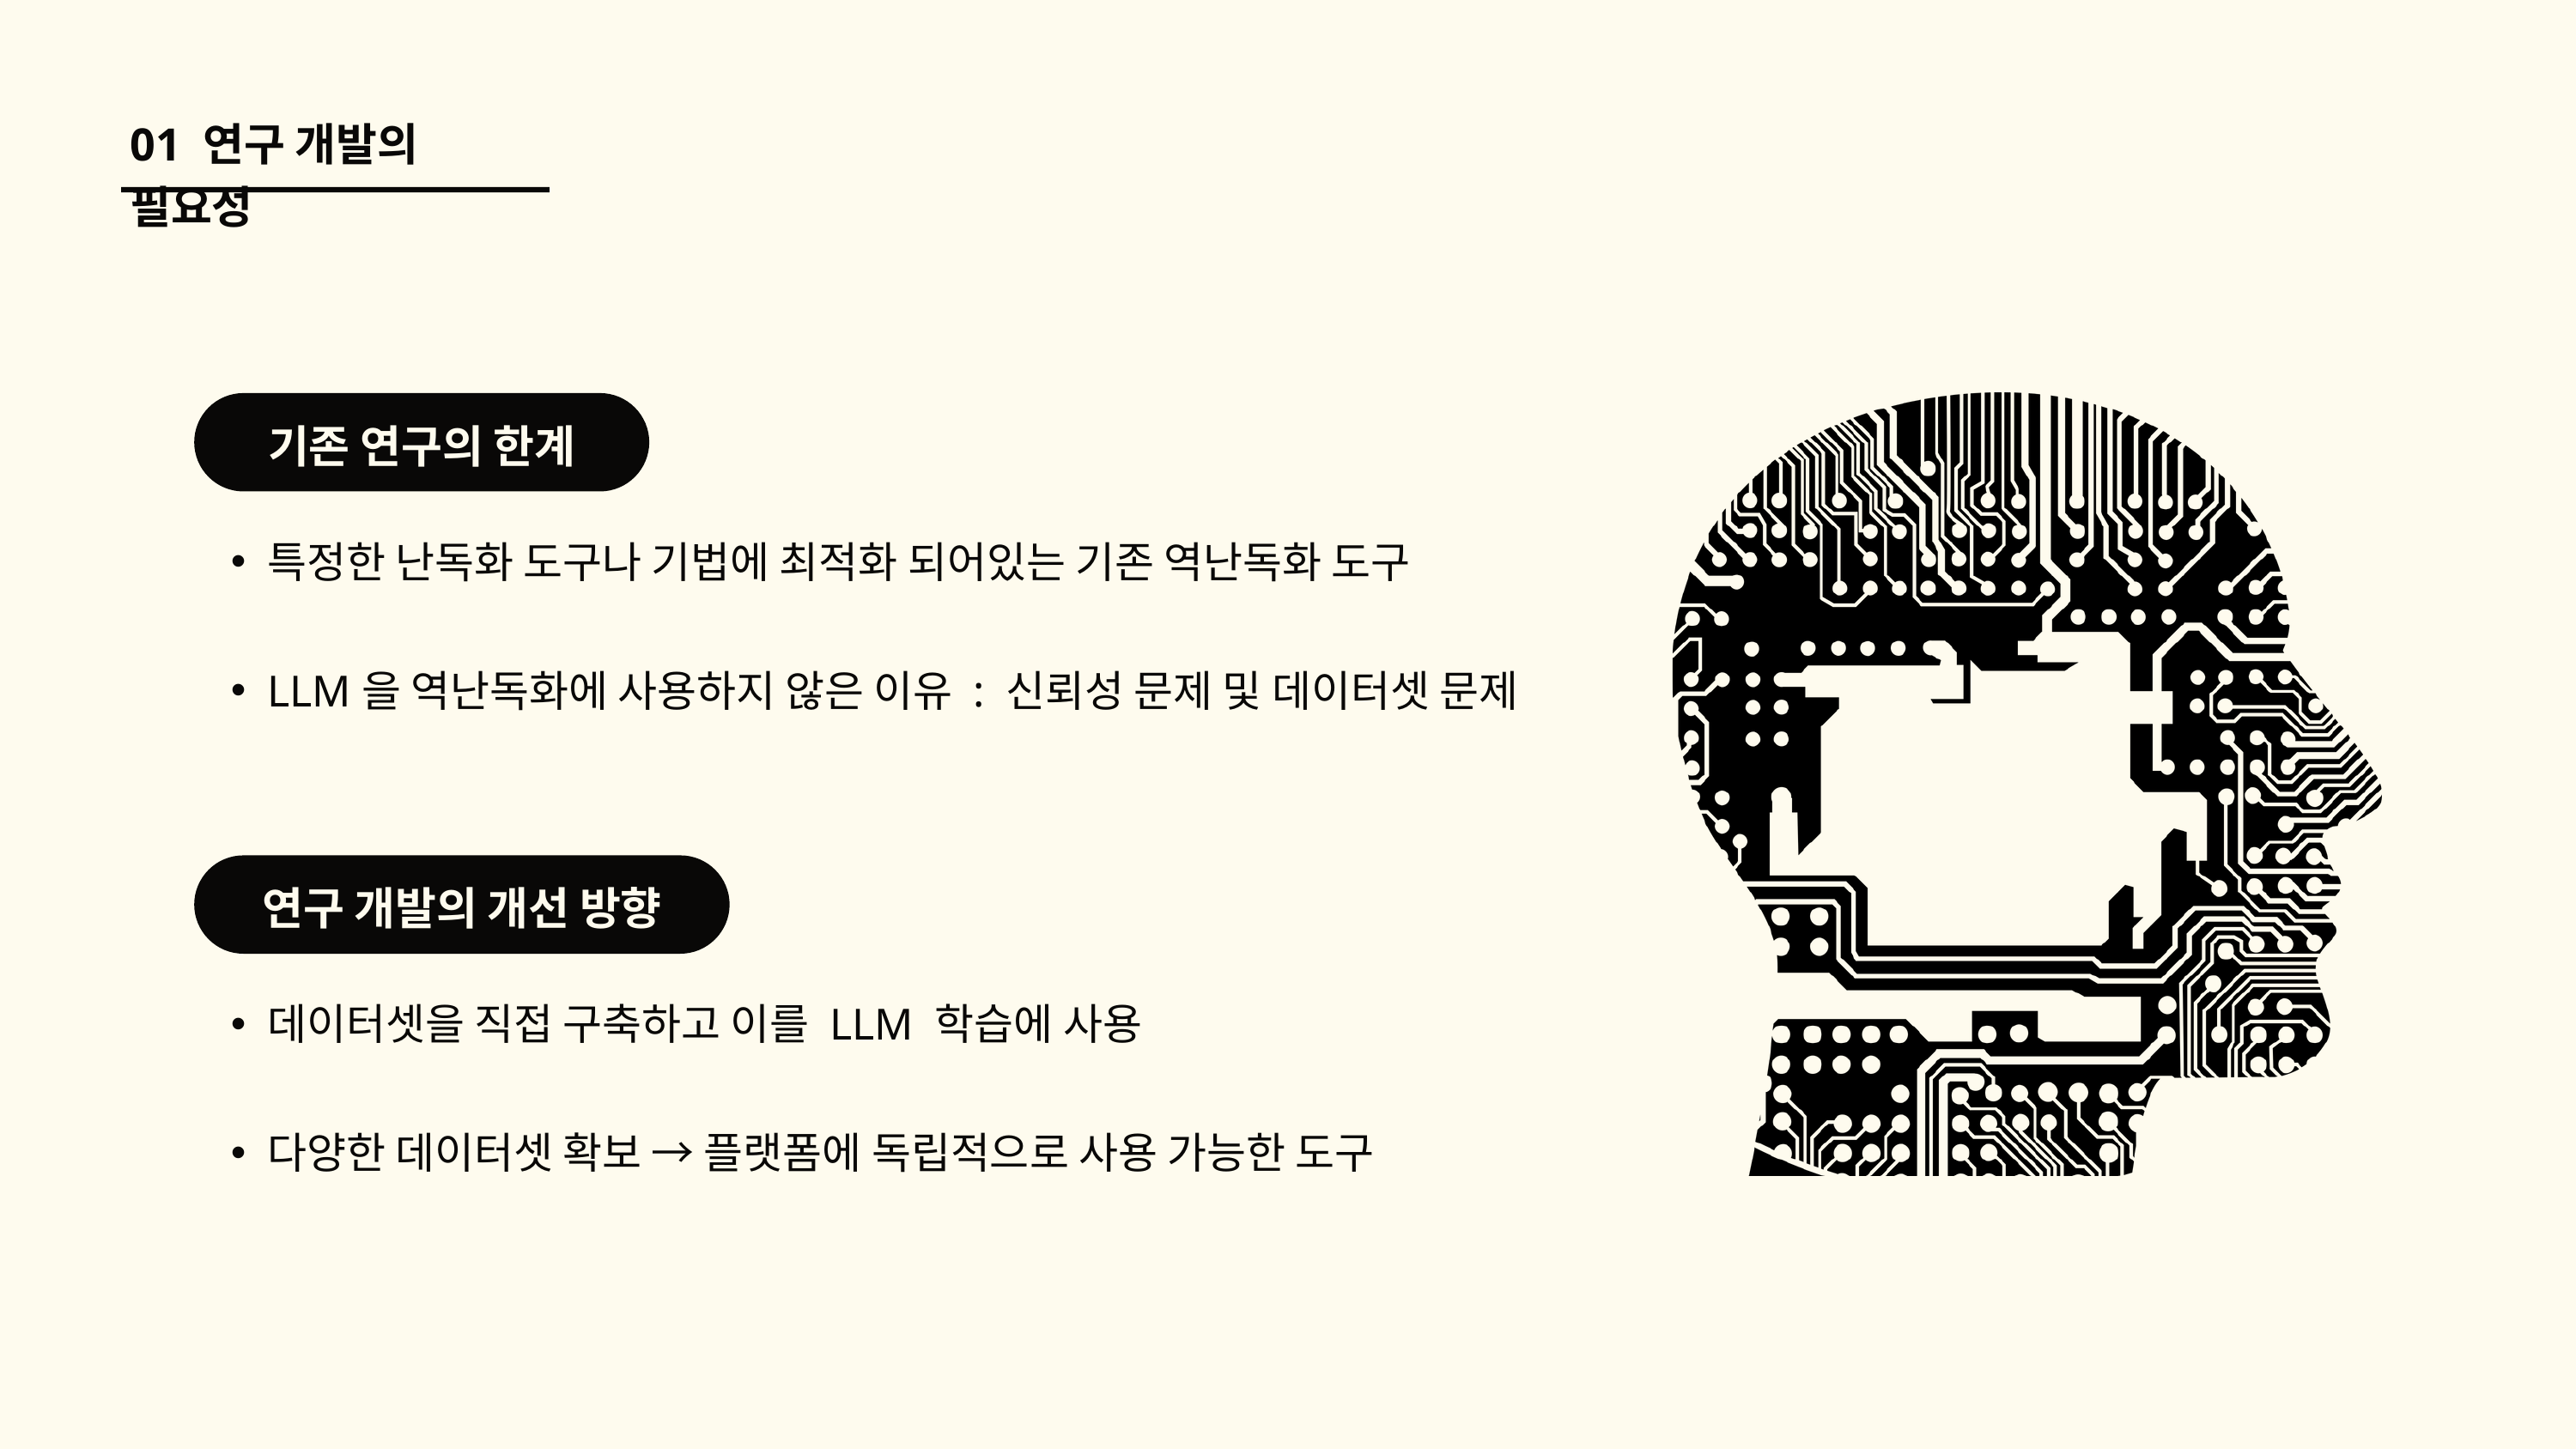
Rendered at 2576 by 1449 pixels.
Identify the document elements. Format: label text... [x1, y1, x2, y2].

text_box 데이터셋을 직접 구축하고 이를 LLM 학습에 사용 다양한 데이터셋 확보 → 플랫폼에 독립적으로 사용 가능한 도구 [194, 984, 2244, 1178]
text_box 01 연구 개발의 필요성 [130, 107, 550, 233]
text_box [1672, 392, 2382, 1176]
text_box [193, 392, 650, 492]
text_box 특정한 난독화 도구나 기법에 최적화 되어있는 기존 역난독화 도구 LLM을 역난독화에 사용하지 않은 이유 : 신뢰성 문제 및 데이터셋 문제 [194, 522, 2244, 716]
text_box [193, 855, 730, 955]
